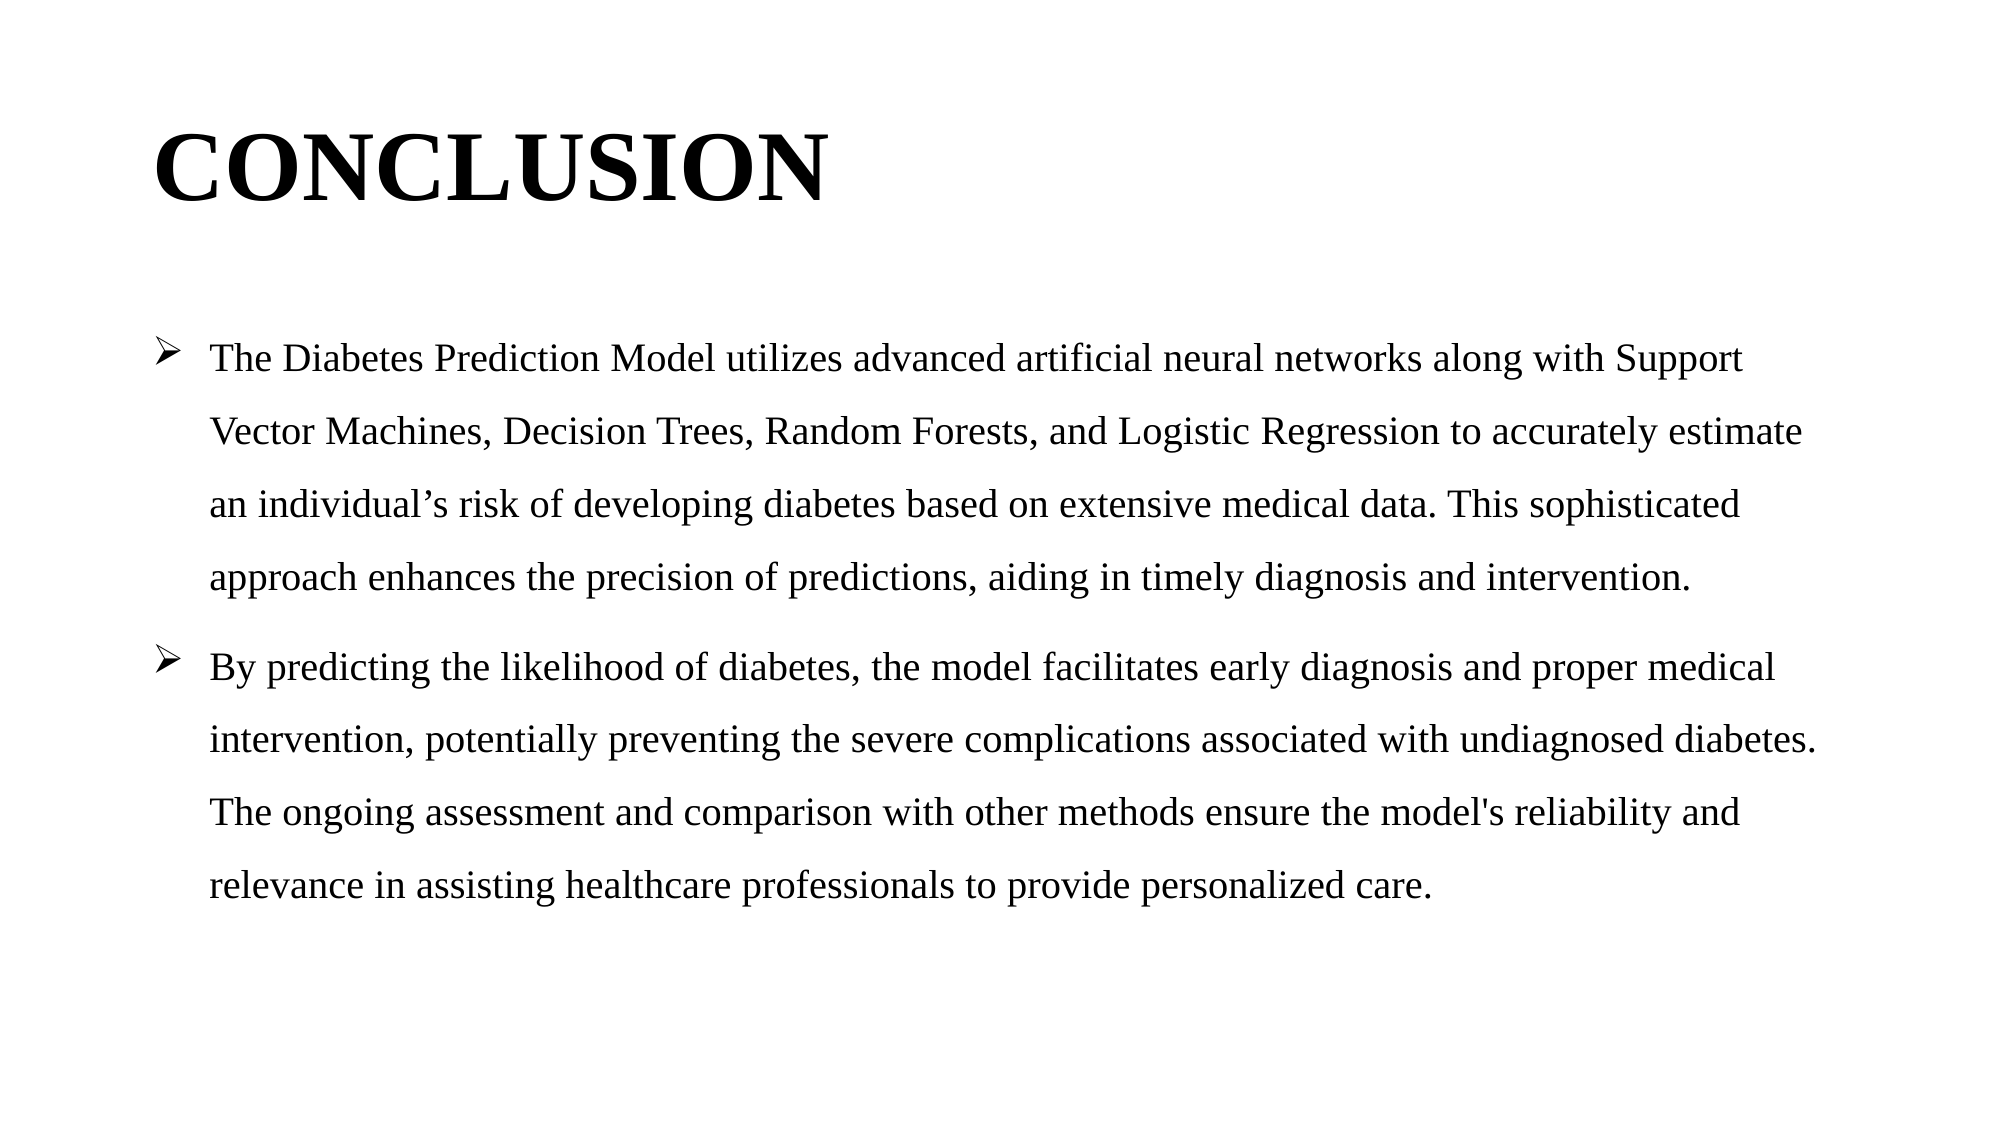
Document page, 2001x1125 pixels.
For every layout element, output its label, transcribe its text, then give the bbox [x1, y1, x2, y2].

title CONCLUSION [137, 59, 1863, 278]
list The Diabetes Prediction Model utilizes advanced artificial neural networks along with Support Vector Machines, Decision Trees, Random Forests, and Logistic Regression to accurately estimate an individual’s risk of developing diabetes based on extensive medical data. This sophisticated approach enhances the precision of predictions, aiding in timely diagnosis and intervention. By predicting the likelihood of diabetes, the model facilitates early diagnosis and proper medical intervention, potentially preventing the severe complications associated with undiagnosed diabetes. The ongoing assessment and comparison with other methods ensure the model's reliability and relevance in assisting healthcare professionals to provide personalized care. [137, 299, 1863, 1014]
